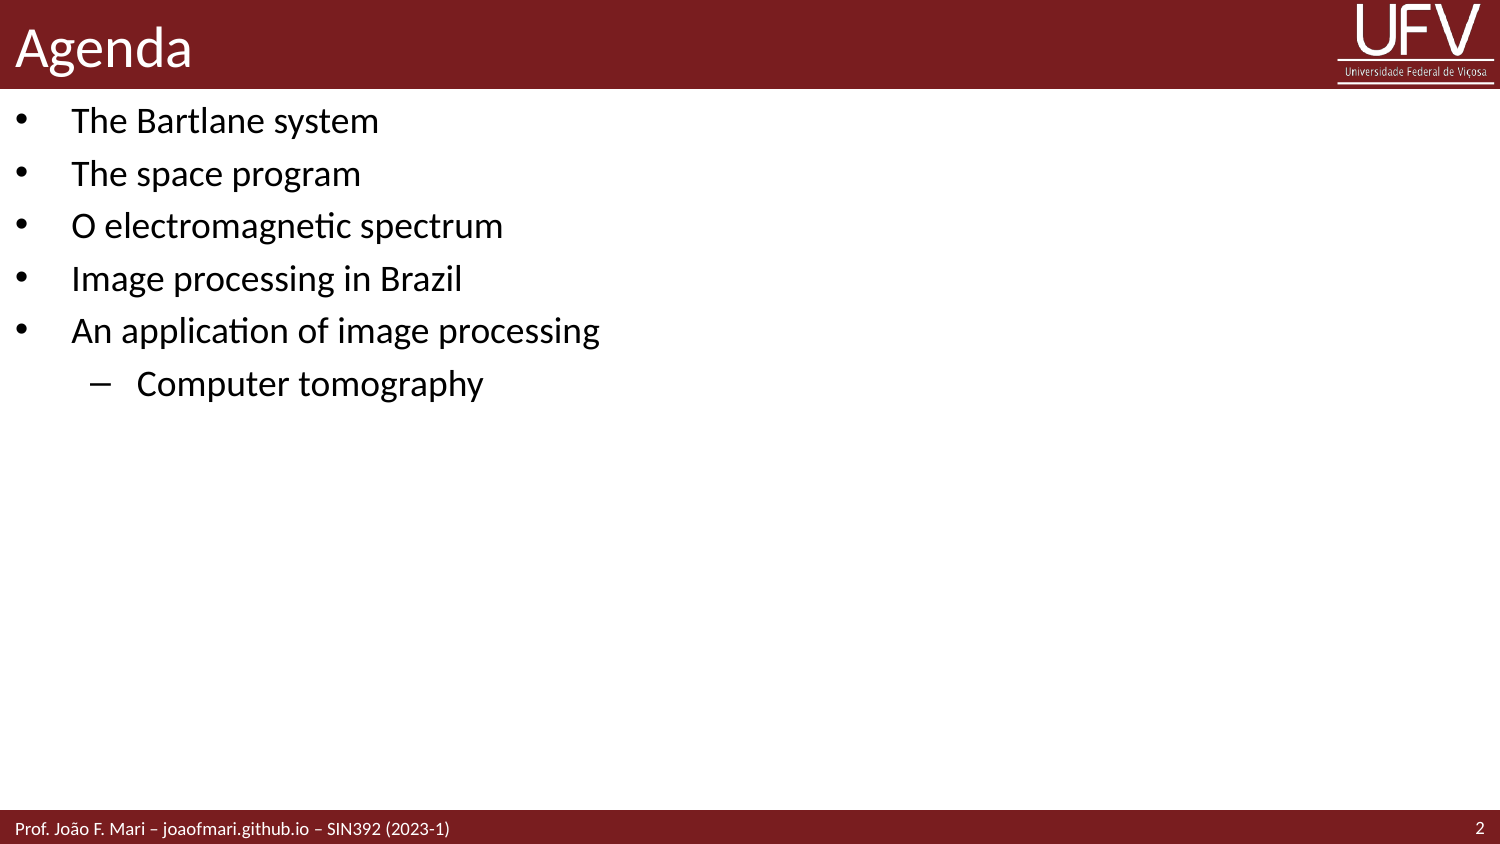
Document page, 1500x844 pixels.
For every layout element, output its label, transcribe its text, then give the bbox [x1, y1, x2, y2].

footer Prof. João F. Mari – joaofmari.github.io – SIN392 (2023-1) [0, 812, 1034, 844]
title Agenda [0, 0, 1500, 88]
slide_number 2 [1328, 811, 1500, 844]
list The Bartlane system The space program O electromagnetic spectrum Image processing in Brazil An application of image processing Computer tomography [0, 88, 1500, 812]
